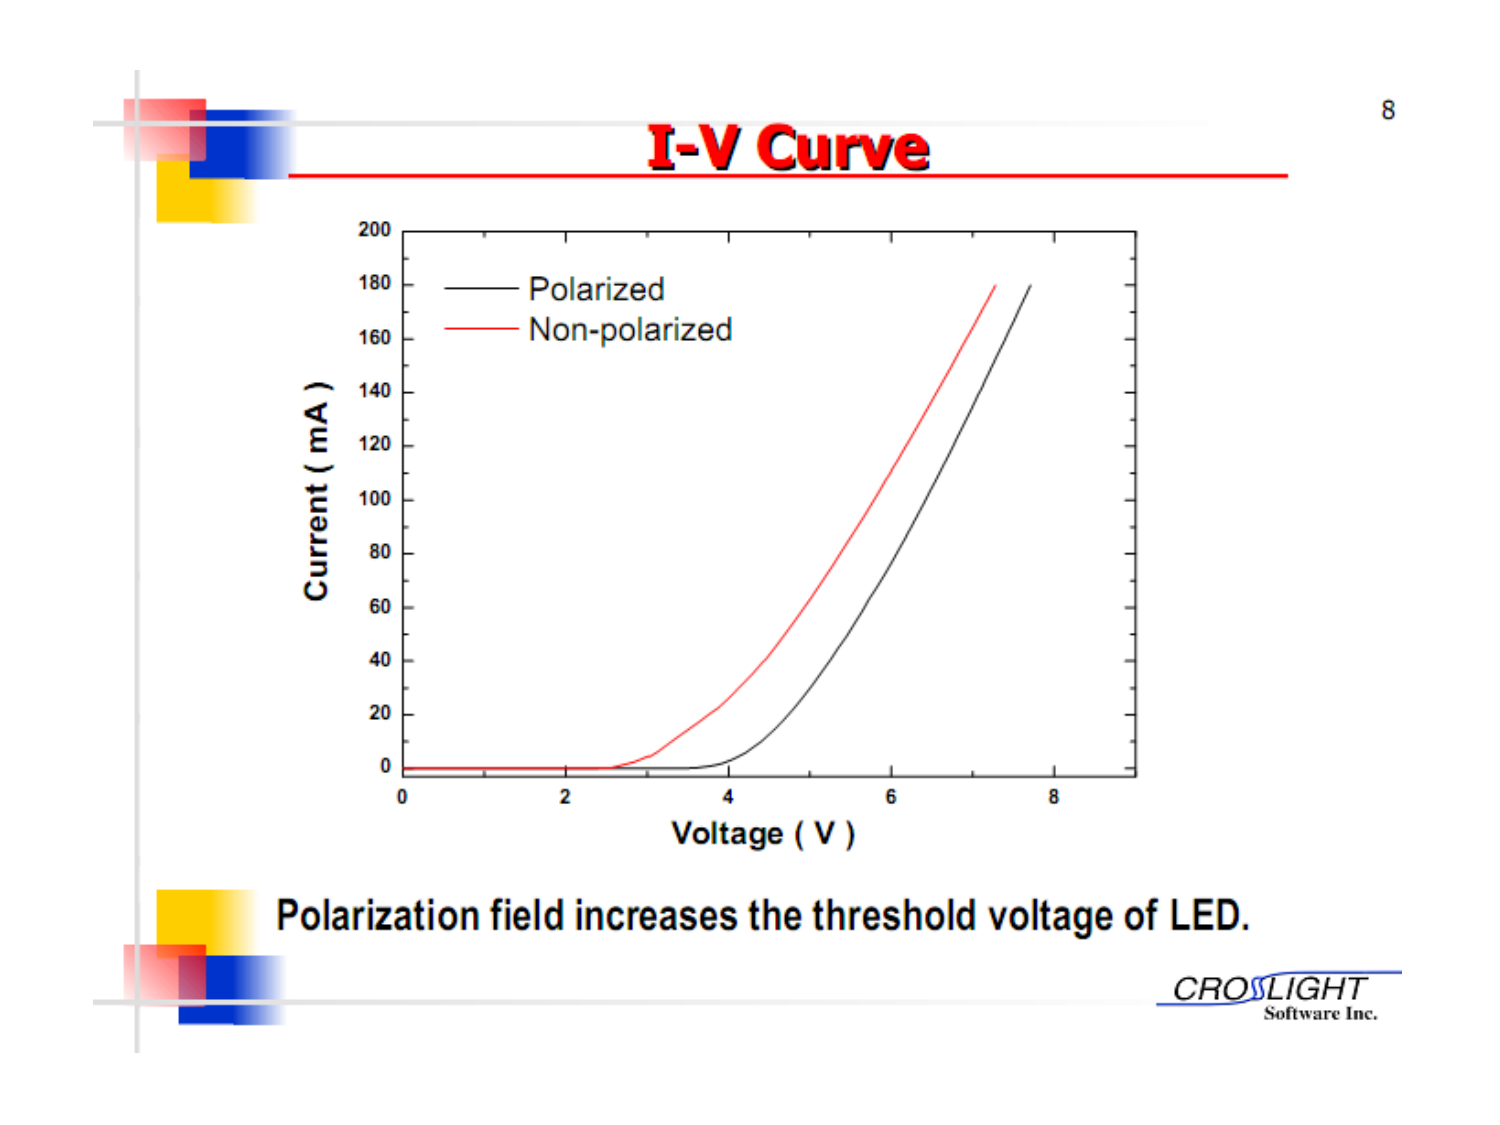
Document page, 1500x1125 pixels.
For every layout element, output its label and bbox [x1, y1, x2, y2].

picture [93, 70, 1402, 1053]
